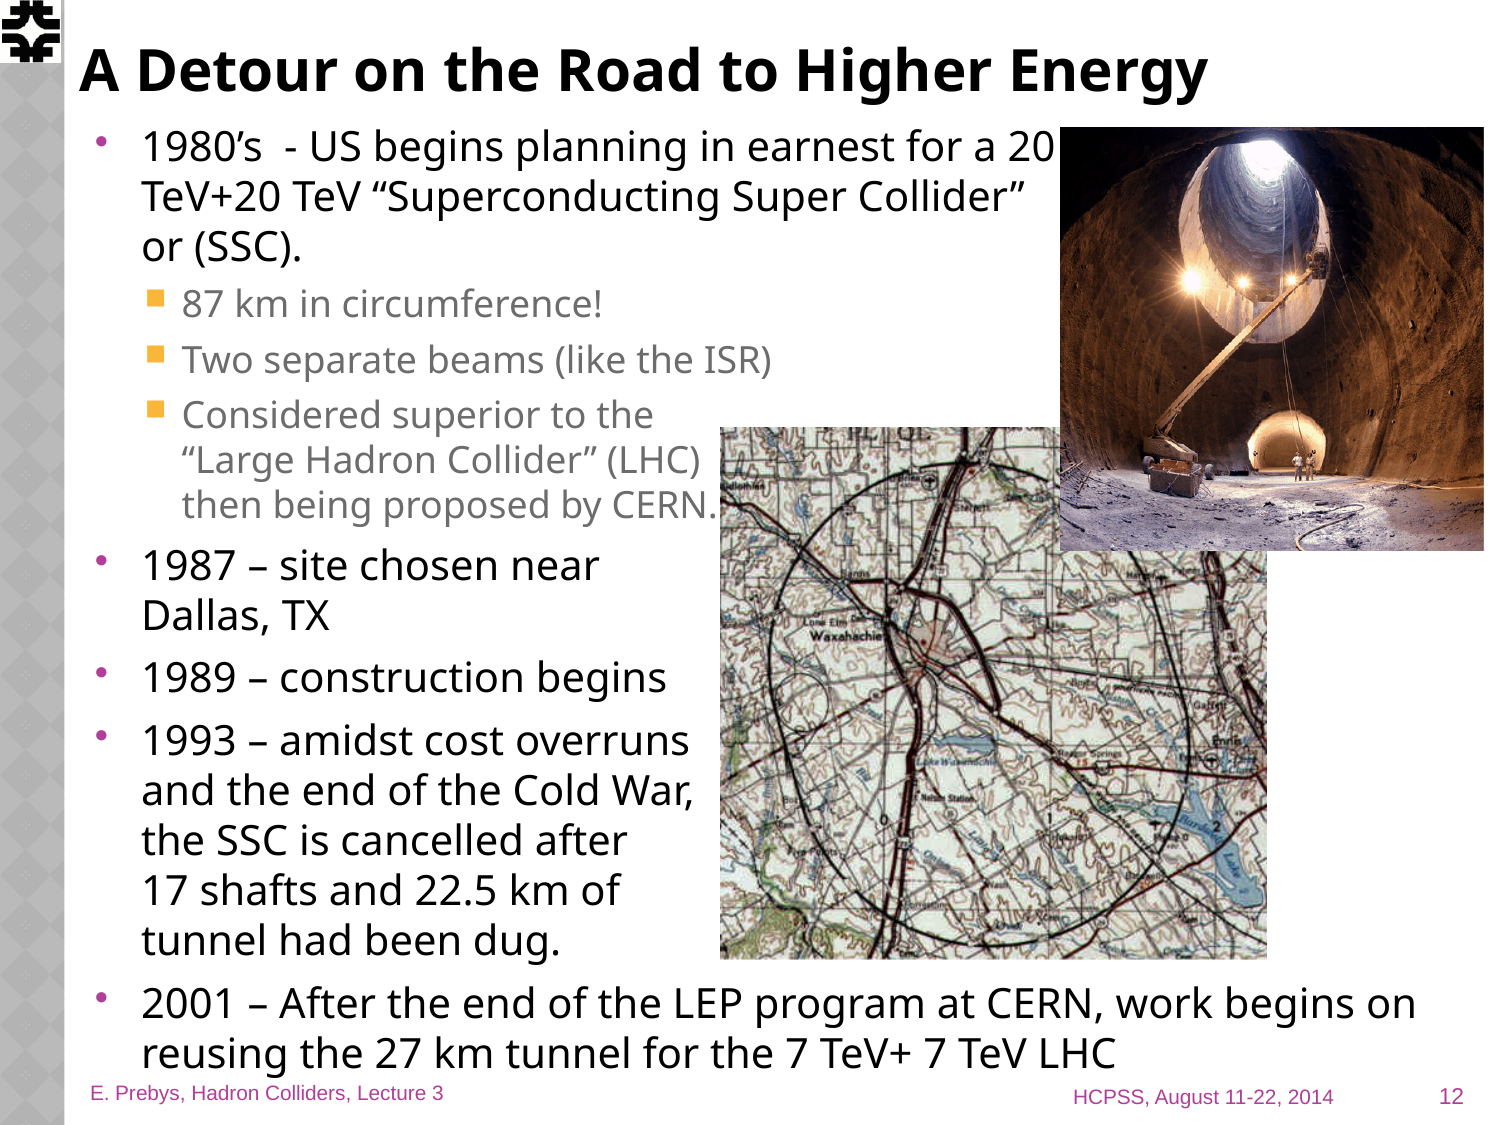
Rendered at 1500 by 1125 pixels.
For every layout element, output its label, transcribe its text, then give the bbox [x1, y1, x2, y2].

text_box E. Todesco 2010 20 T, 80% ss 30% NbTi 55 %NbSn 15 %HTS All Je < 400 A/mm2 [0, 0, 65, 1125]
picture [0, 0, 61, 63]
title A Detour on the Road to Higher Energy [72, 31, 1428, 104]
picture [720, 426, 1268, 961]
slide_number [827, 1077, 1355, 1110]
footer E. Prebys, Hadron Colliders, Lecture 3 [75, 1075, 709, 1105]
slide_number 12 [1367, 1071, 1465, 1110]
list 1980’s - US begins planning in earnest for a 20 TeV+20 TeV “Superconducting Super Collider” or (SSC). 87 km in circumference! Two separate beams (like the ISR) Considered superior to the “Large Hadron Collider” (LHC) then being proposed by CERN. 1987 – site chosen near Dallas, TX 1989 – construction begins 1993 – amidst cost overruns and the end of the Cold War, the SSC is cancelled after 17 shafts and 22.5 km of tunnel had been dug. 2001 – After the end of the LEP program at CERN, work begins on reusing the 27 km tunnel for the 7 TeV+ 7 TeV LHC [80, 112, 1436, 1024]
picture [1059, 126, 1484, 551]
